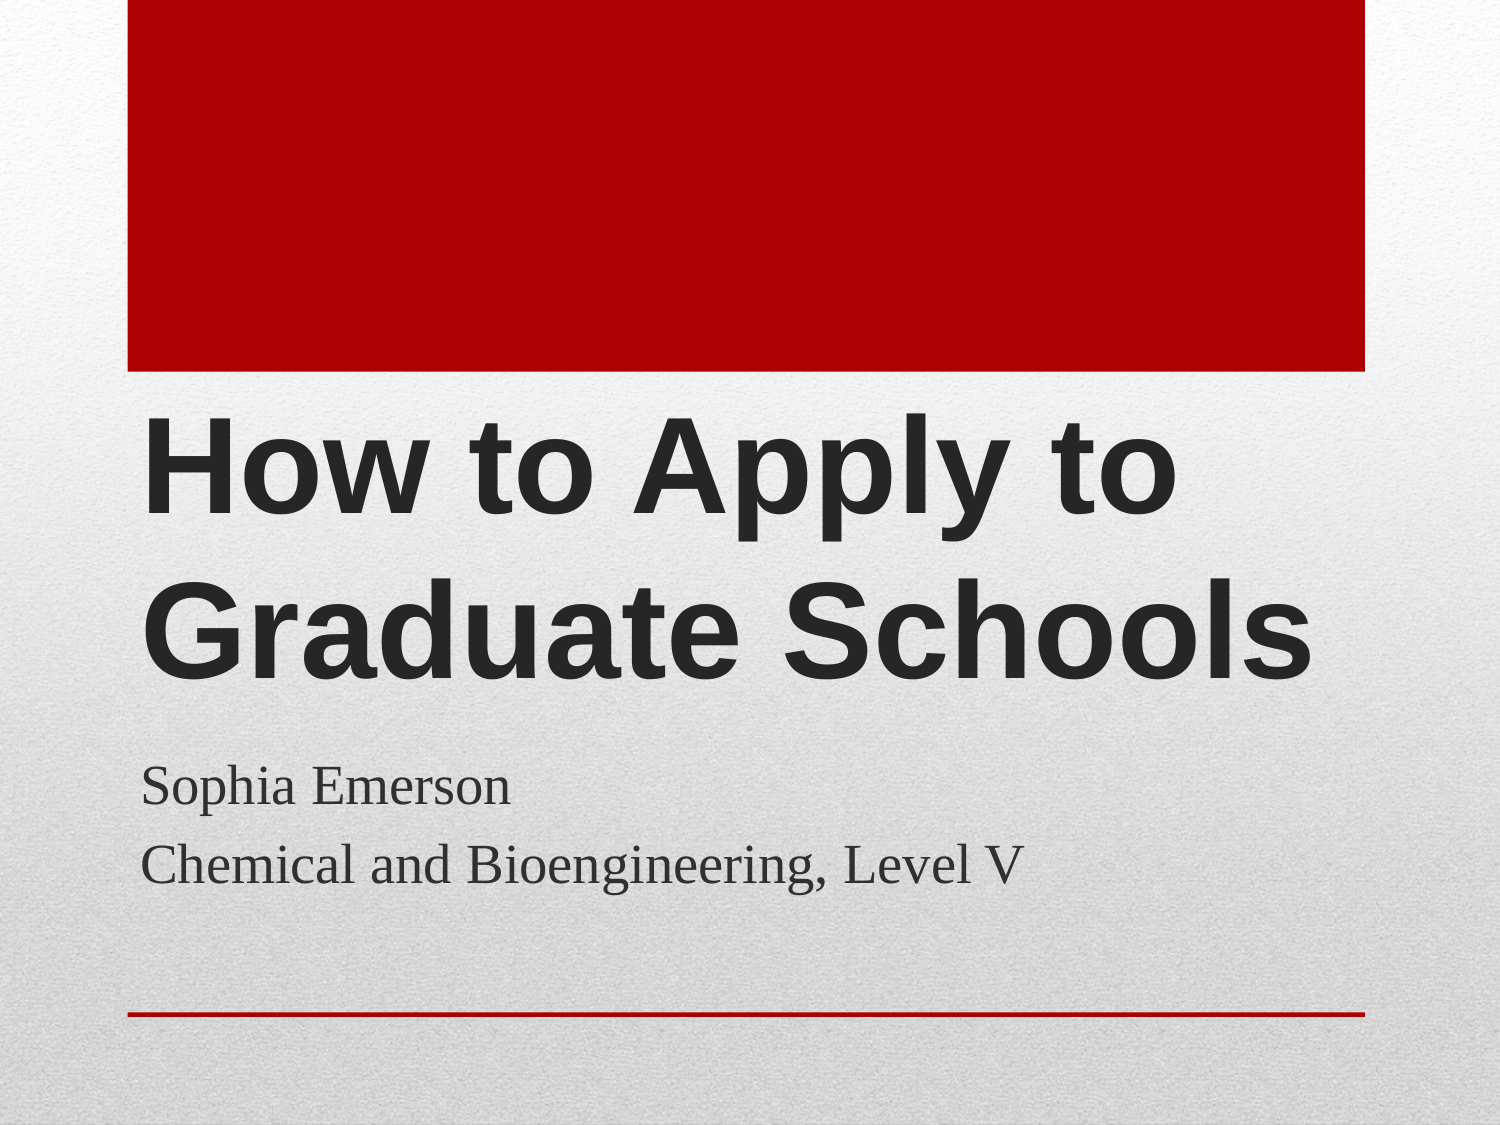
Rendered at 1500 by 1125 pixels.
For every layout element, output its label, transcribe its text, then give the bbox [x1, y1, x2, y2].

subtitle Sophia Emerson Chemical and Bioengineering, Level V [125, 740, 1250, 903]
title How to Apply to Graduate Schools [125, 463, 1500, 714]
